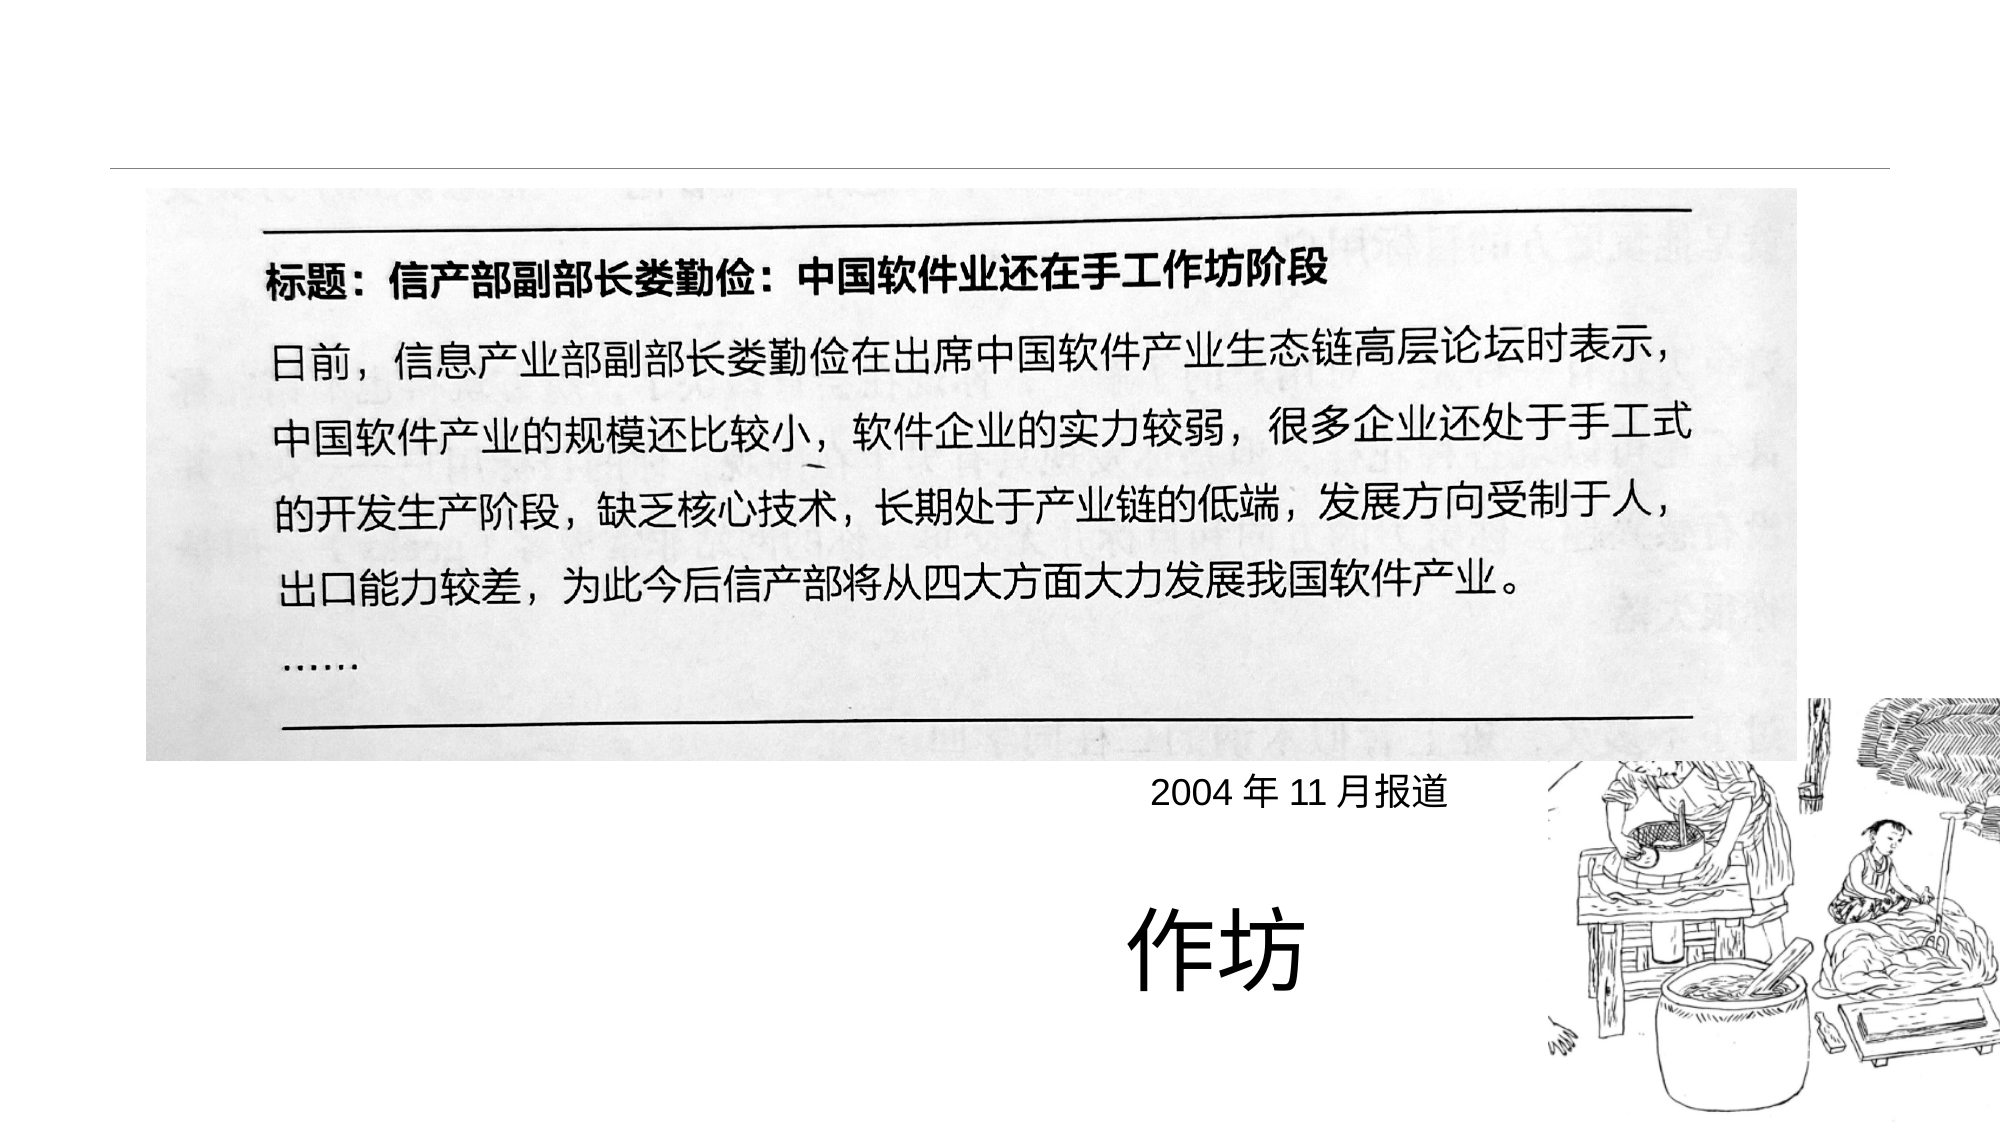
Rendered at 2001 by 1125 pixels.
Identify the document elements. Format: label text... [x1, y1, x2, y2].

picture [146, 188, 2000, 1125]
text_box 作坊 [1109, 885, 1323, 1011]
text_box 2004年11月报道 [1135, 761, 1464, 821]
